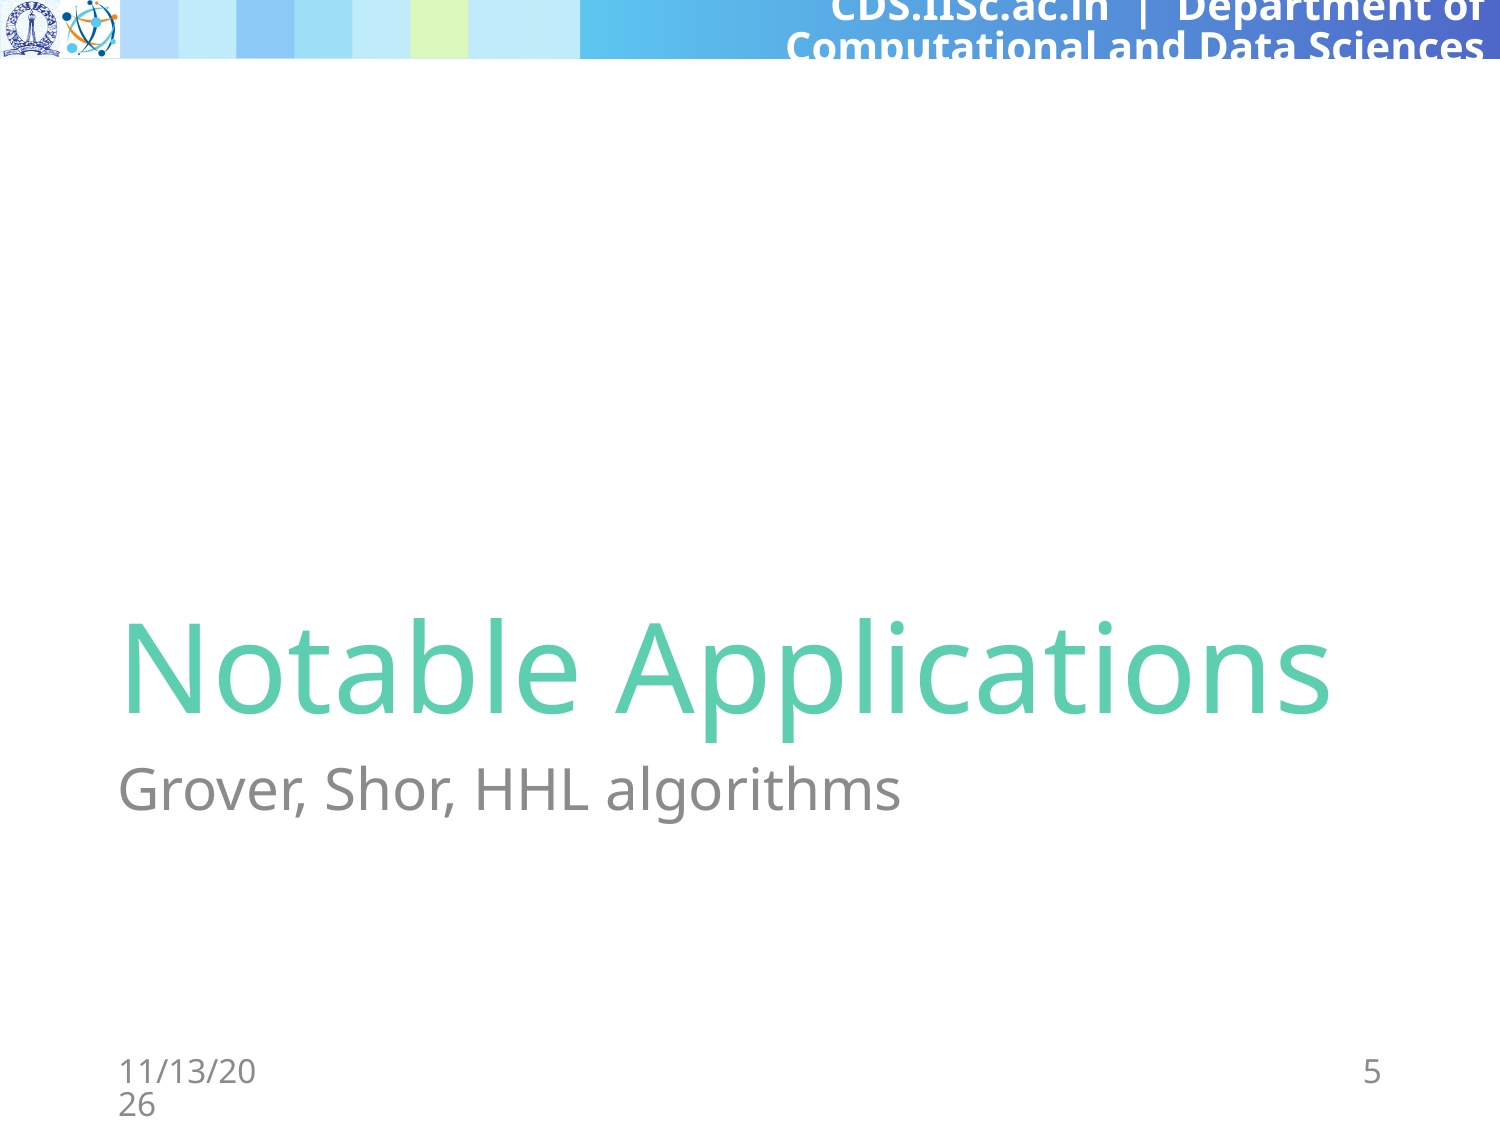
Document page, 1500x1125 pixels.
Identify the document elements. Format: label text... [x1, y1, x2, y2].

list Grover, Shor, HHL algorithms [102, 752, 1397, 999]
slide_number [103, 1042, 273, 1103]
slide_number 5 [1248, 1042, 1397, 1103]
title Notable Applications [102, 280, 1397, 749]
picture [60, 0, 120, 58]
